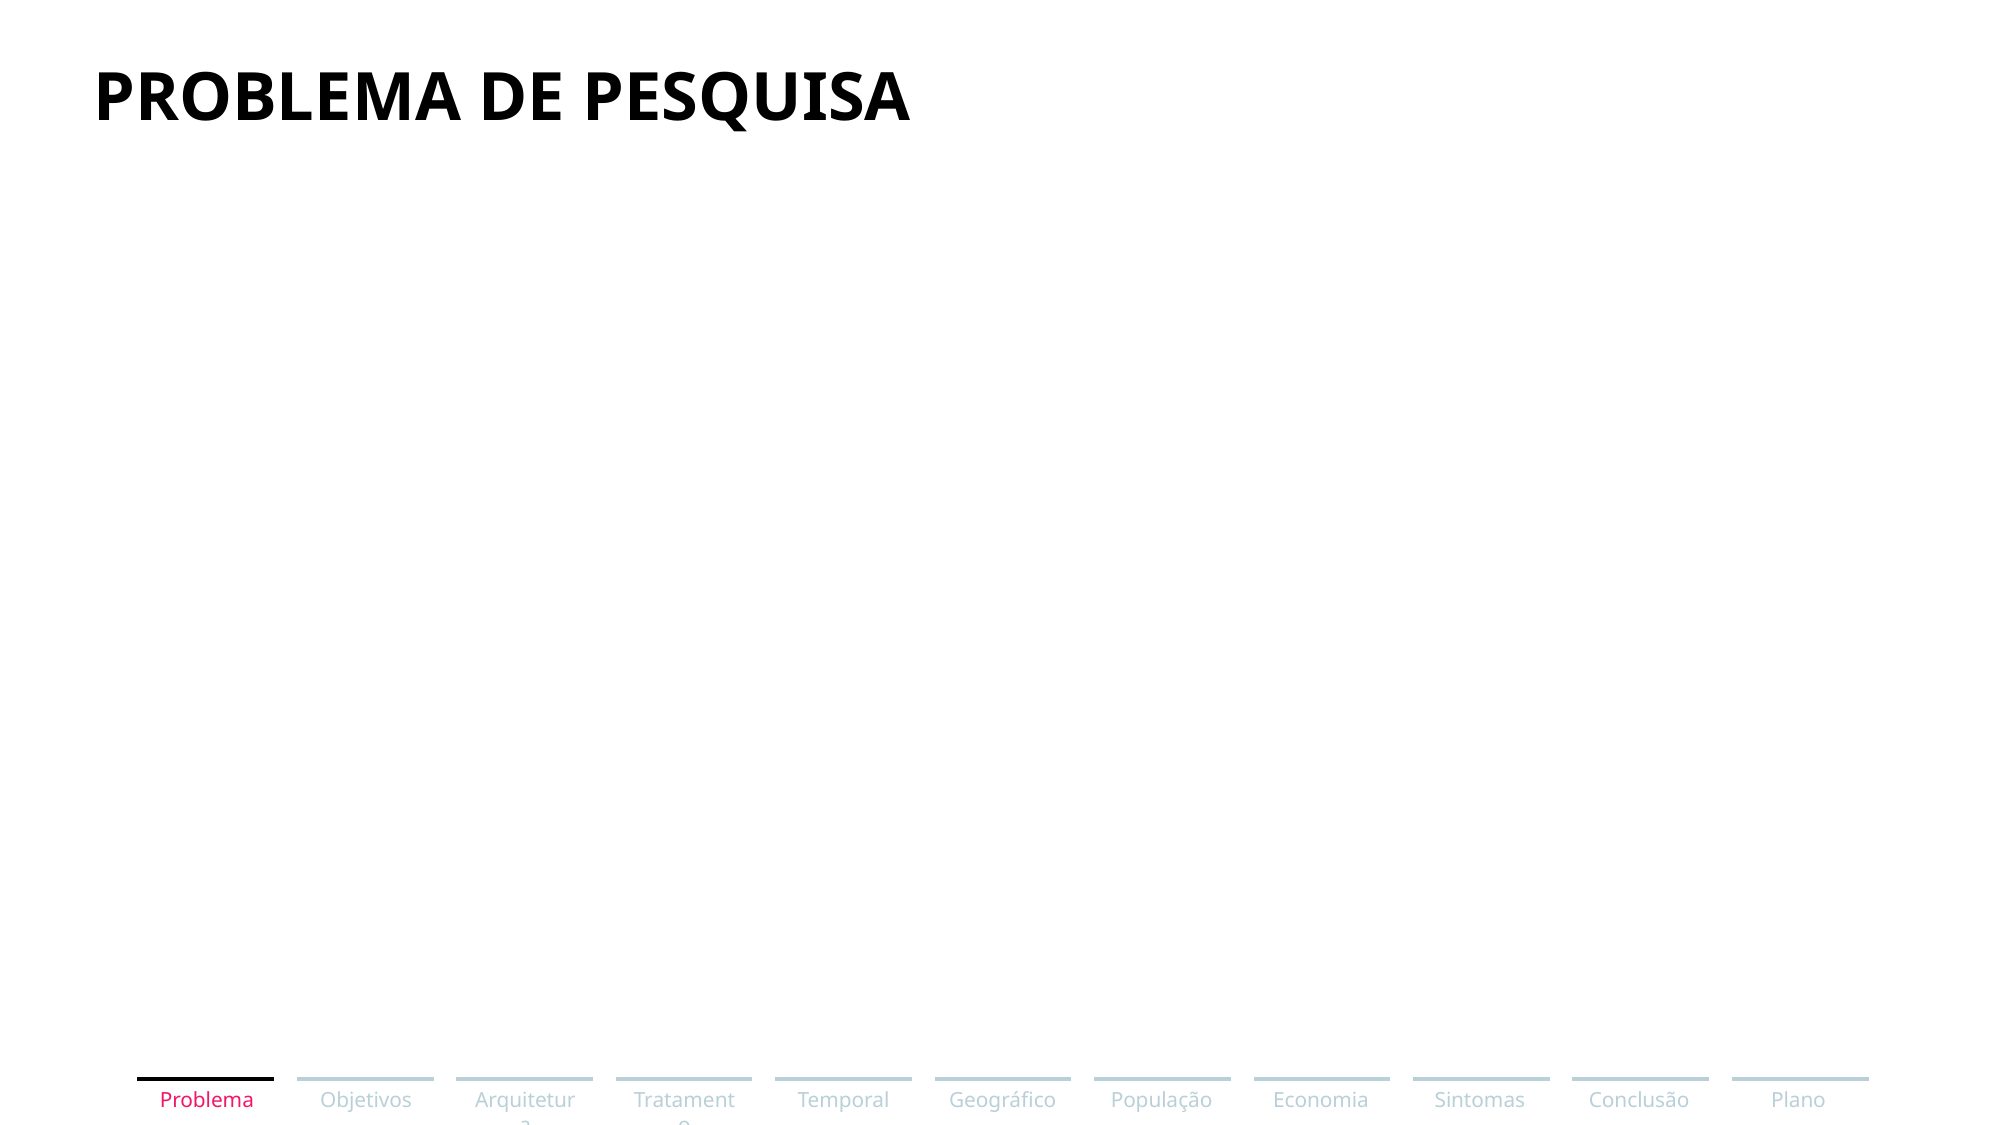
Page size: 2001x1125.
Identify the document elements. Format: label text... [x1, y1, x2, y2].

text_box Conclusão [1570, 1079, 1708, 1119]
text_box Tratamento [616, 1080, 753, 1125]
text_box Economia [1252, 1079, 1390, 1119]
text_box Geográfico [934, 1080, 1071, 1119]
text_box Temporal [775, 1080, 912, 1119]
text_box Objetivos [297, 1080, 435, 1119]
text_box Problema [138, 1079, 276, 1119]
text_box Plano [1729, 1079, 1867, 1119]
text_box PROBLEMA DE PESQUISA [78, 45, 1107, 141]
text_box Sintomas [1411, 1079, 1549, 1119]
text_box Arquitetura [456, 1080, 594, 1125]
text_box População [1093, 1080, 1231, 1119]
